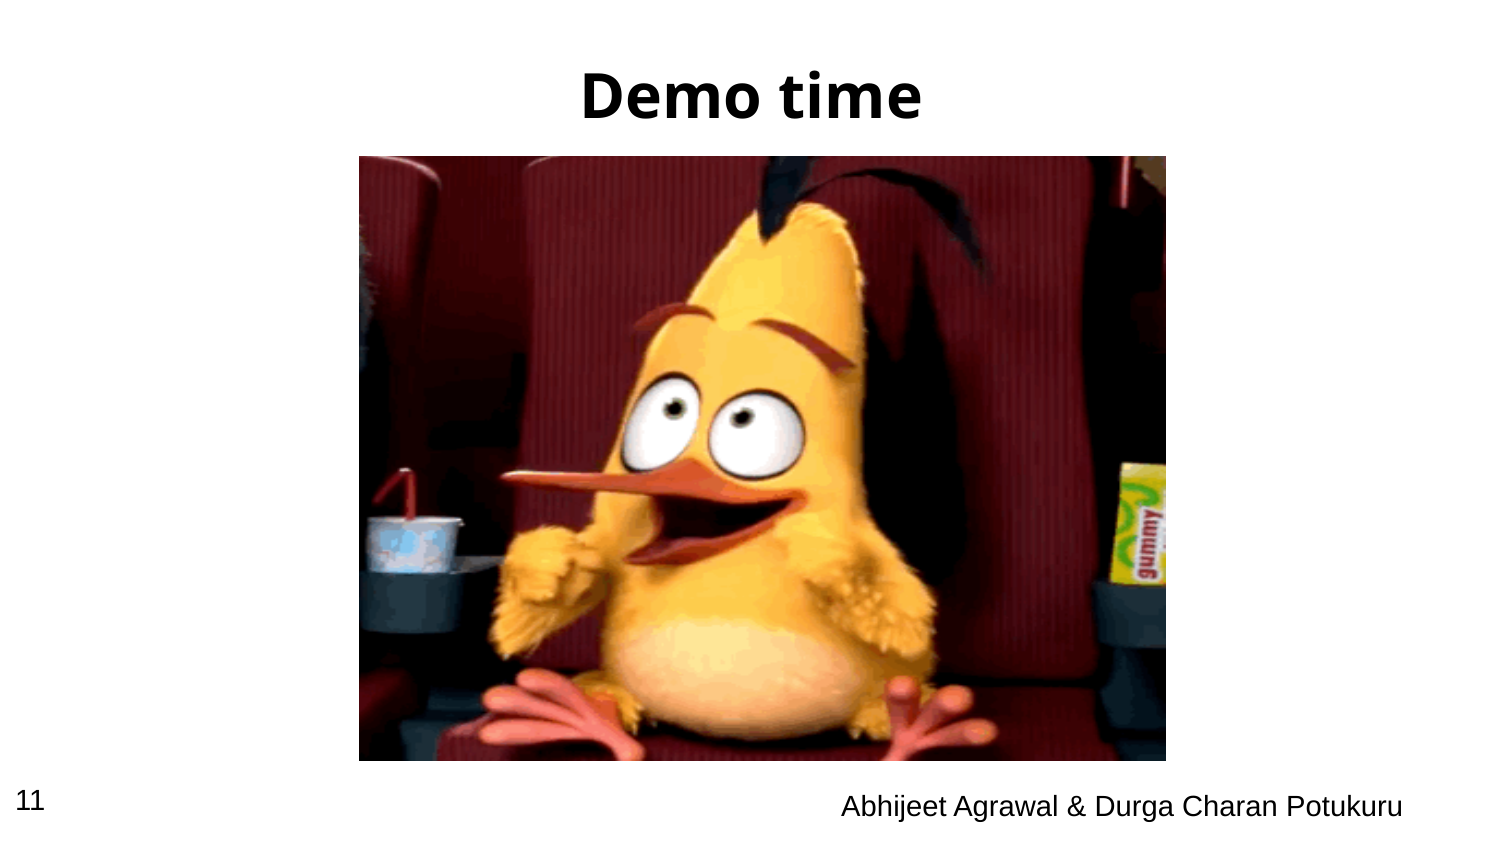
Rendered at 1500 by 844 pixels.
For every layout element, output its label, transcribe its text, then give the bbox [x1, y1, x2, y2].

picture [359, 156, 1166, 762]
text_box 11 [0, 773, 133, 825]
text_box Demo time [359, 40, 1144, 156]
text_box Abhijeet Agrawal & Durga Charan Potukuru [826, 771, 1476, 825]
